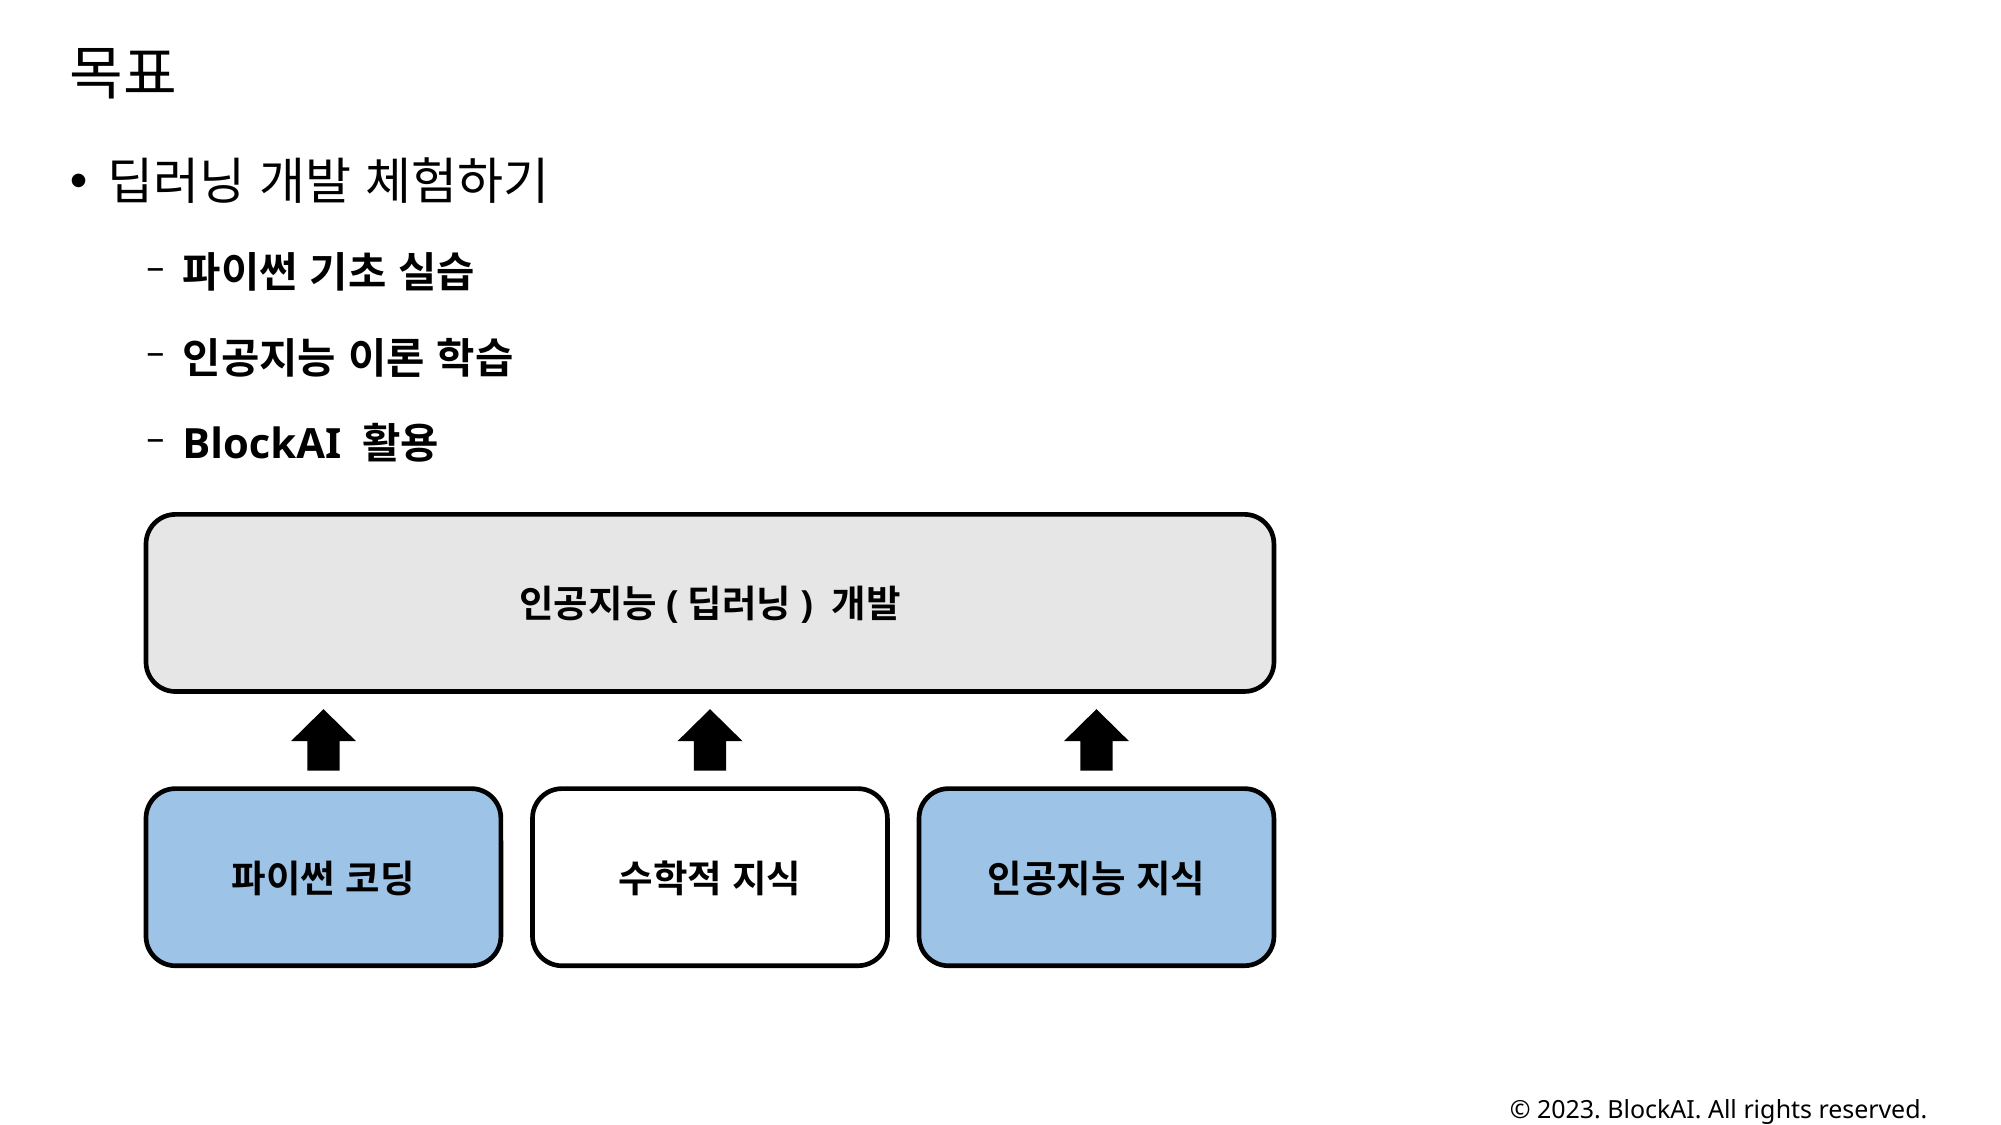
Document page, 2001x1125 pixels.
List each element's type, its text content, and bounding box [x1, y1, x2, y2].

text_box 인공지능(딥러닝) 개발 [144, 513, 1276, 693]
title 목표 [54, 31, 1945, 120]
text_box [677, 709, 743, 771]
list 딥러닝 개발 체험하기 파이썬 기초 실습 인공지능 이론 학습 BlockAI 활용 [54, 148, 1945, 1035]
text_box 인공지능 지식 [917, 787, 1276, 967]
text_box 파이썬 코딩 [144, 787, 502, 967]
text_box 수학적 지식 [531, 787, 889, 967]
text_box [1063, 709, 1130, 771]
text_box [290, 709, 357, 771]
